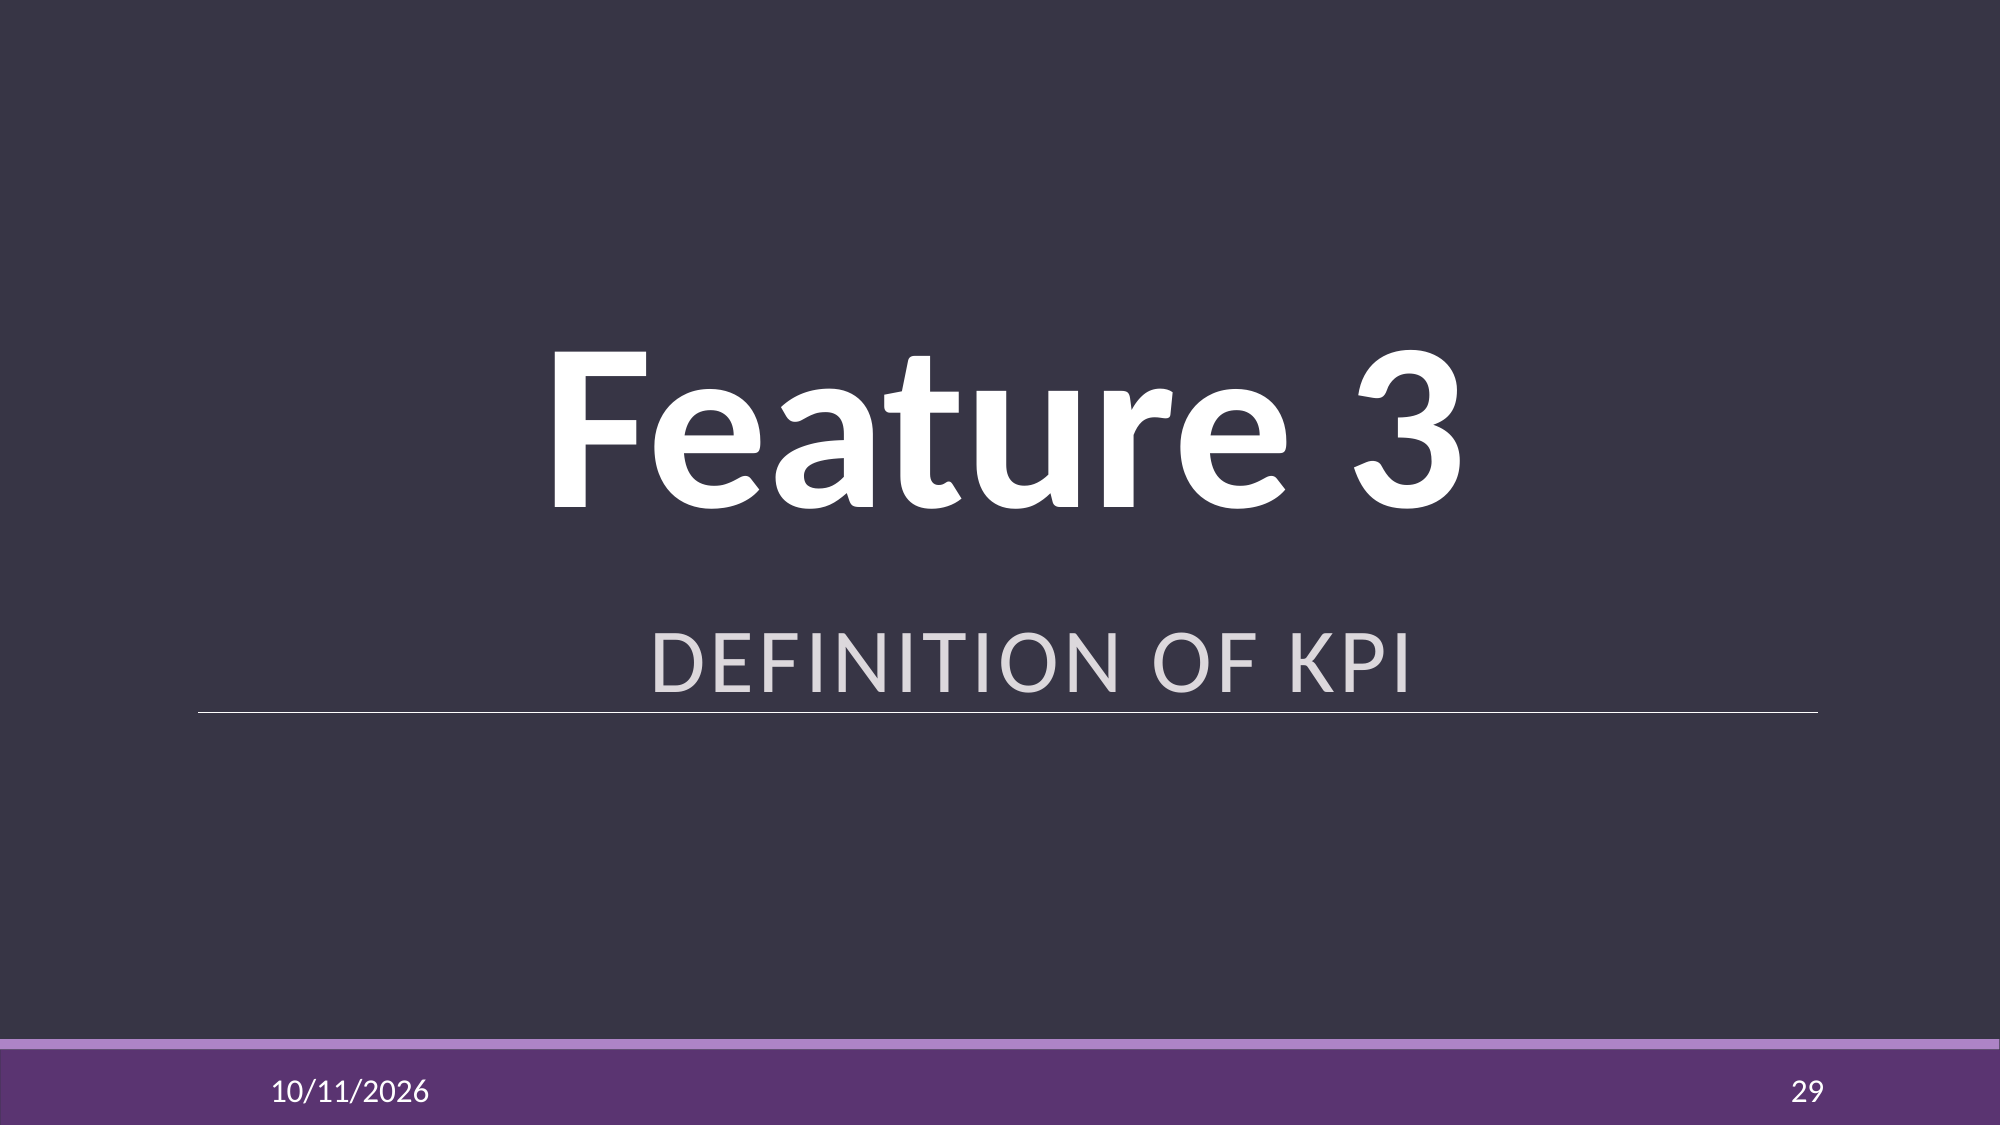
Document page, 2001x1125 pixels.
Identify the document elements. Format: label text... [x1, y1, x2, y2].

title Feature 3 [180, 129, 1830, 564]
list Definition of KPI [180, 593, 1830, 914]
slide_number 29 [1624, 1059, 1840, 1120]
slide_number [180, 1059, 586, 1120]
